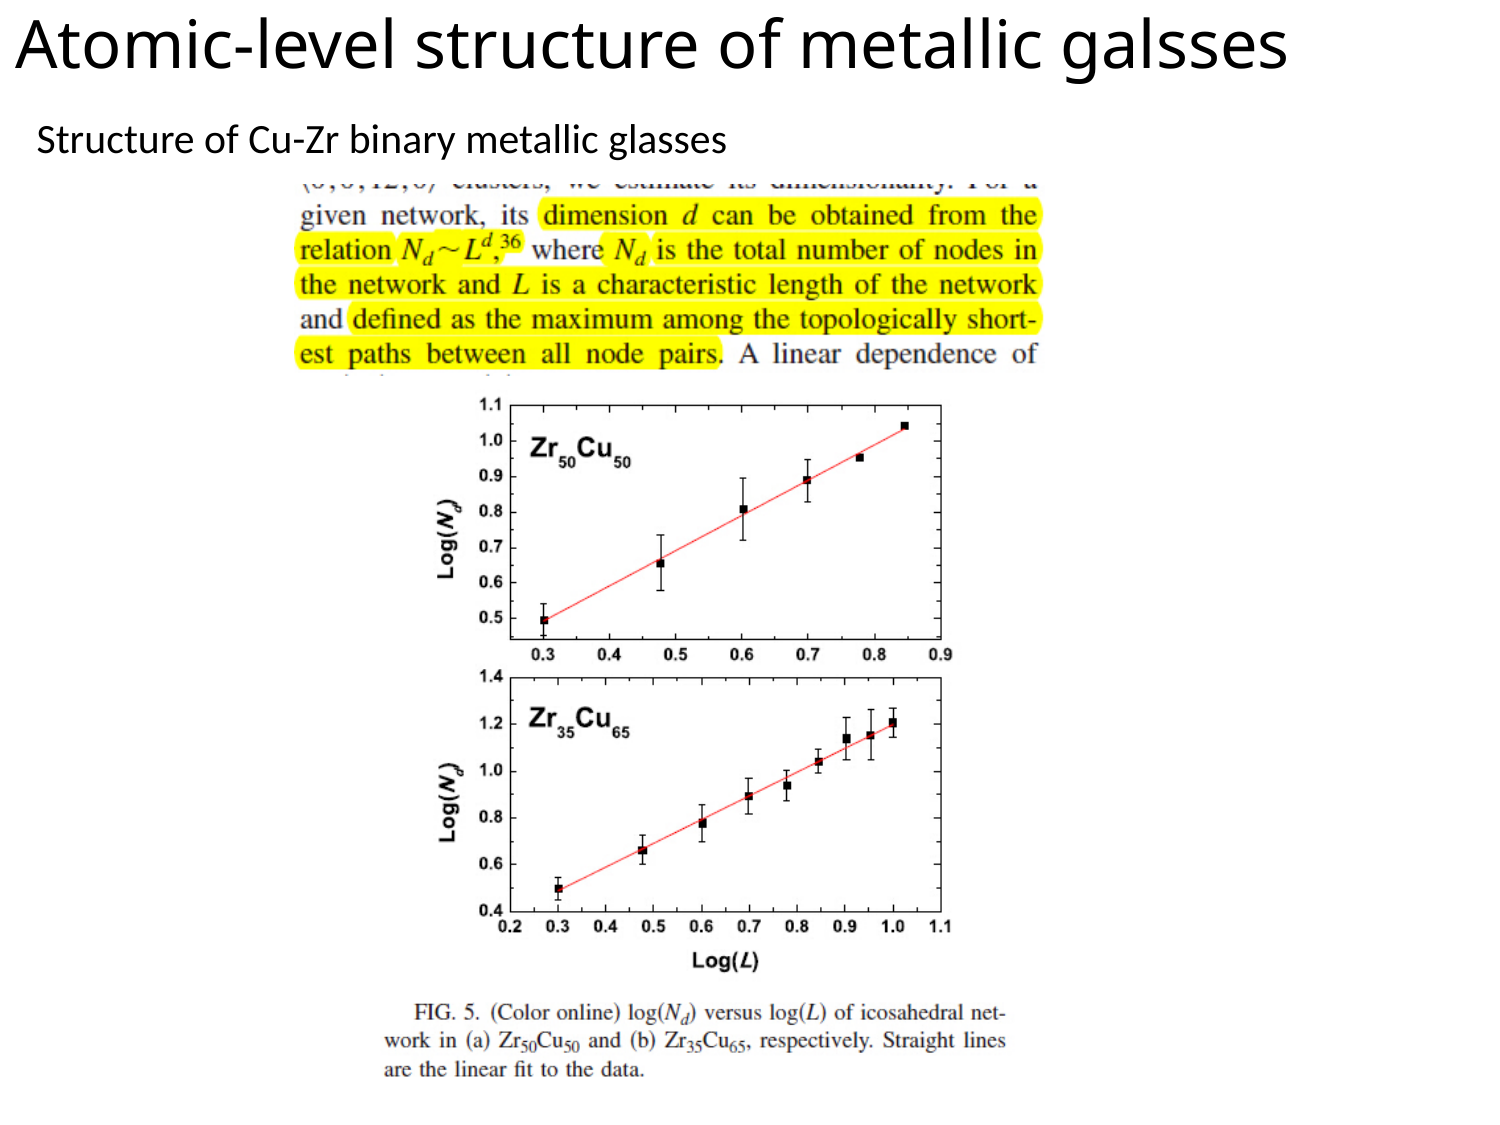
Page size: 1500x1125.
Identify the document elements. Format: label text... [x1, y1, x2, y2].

text_box Structure of Cu-Zr binary metallic glasses [21, 104, 899, 170]
picture [370, 389, 1033, 1115]
picture [294, 184, 1048, 376]
title Atomic-level structure of metallic galsses [0, 0, 1500, 90]
